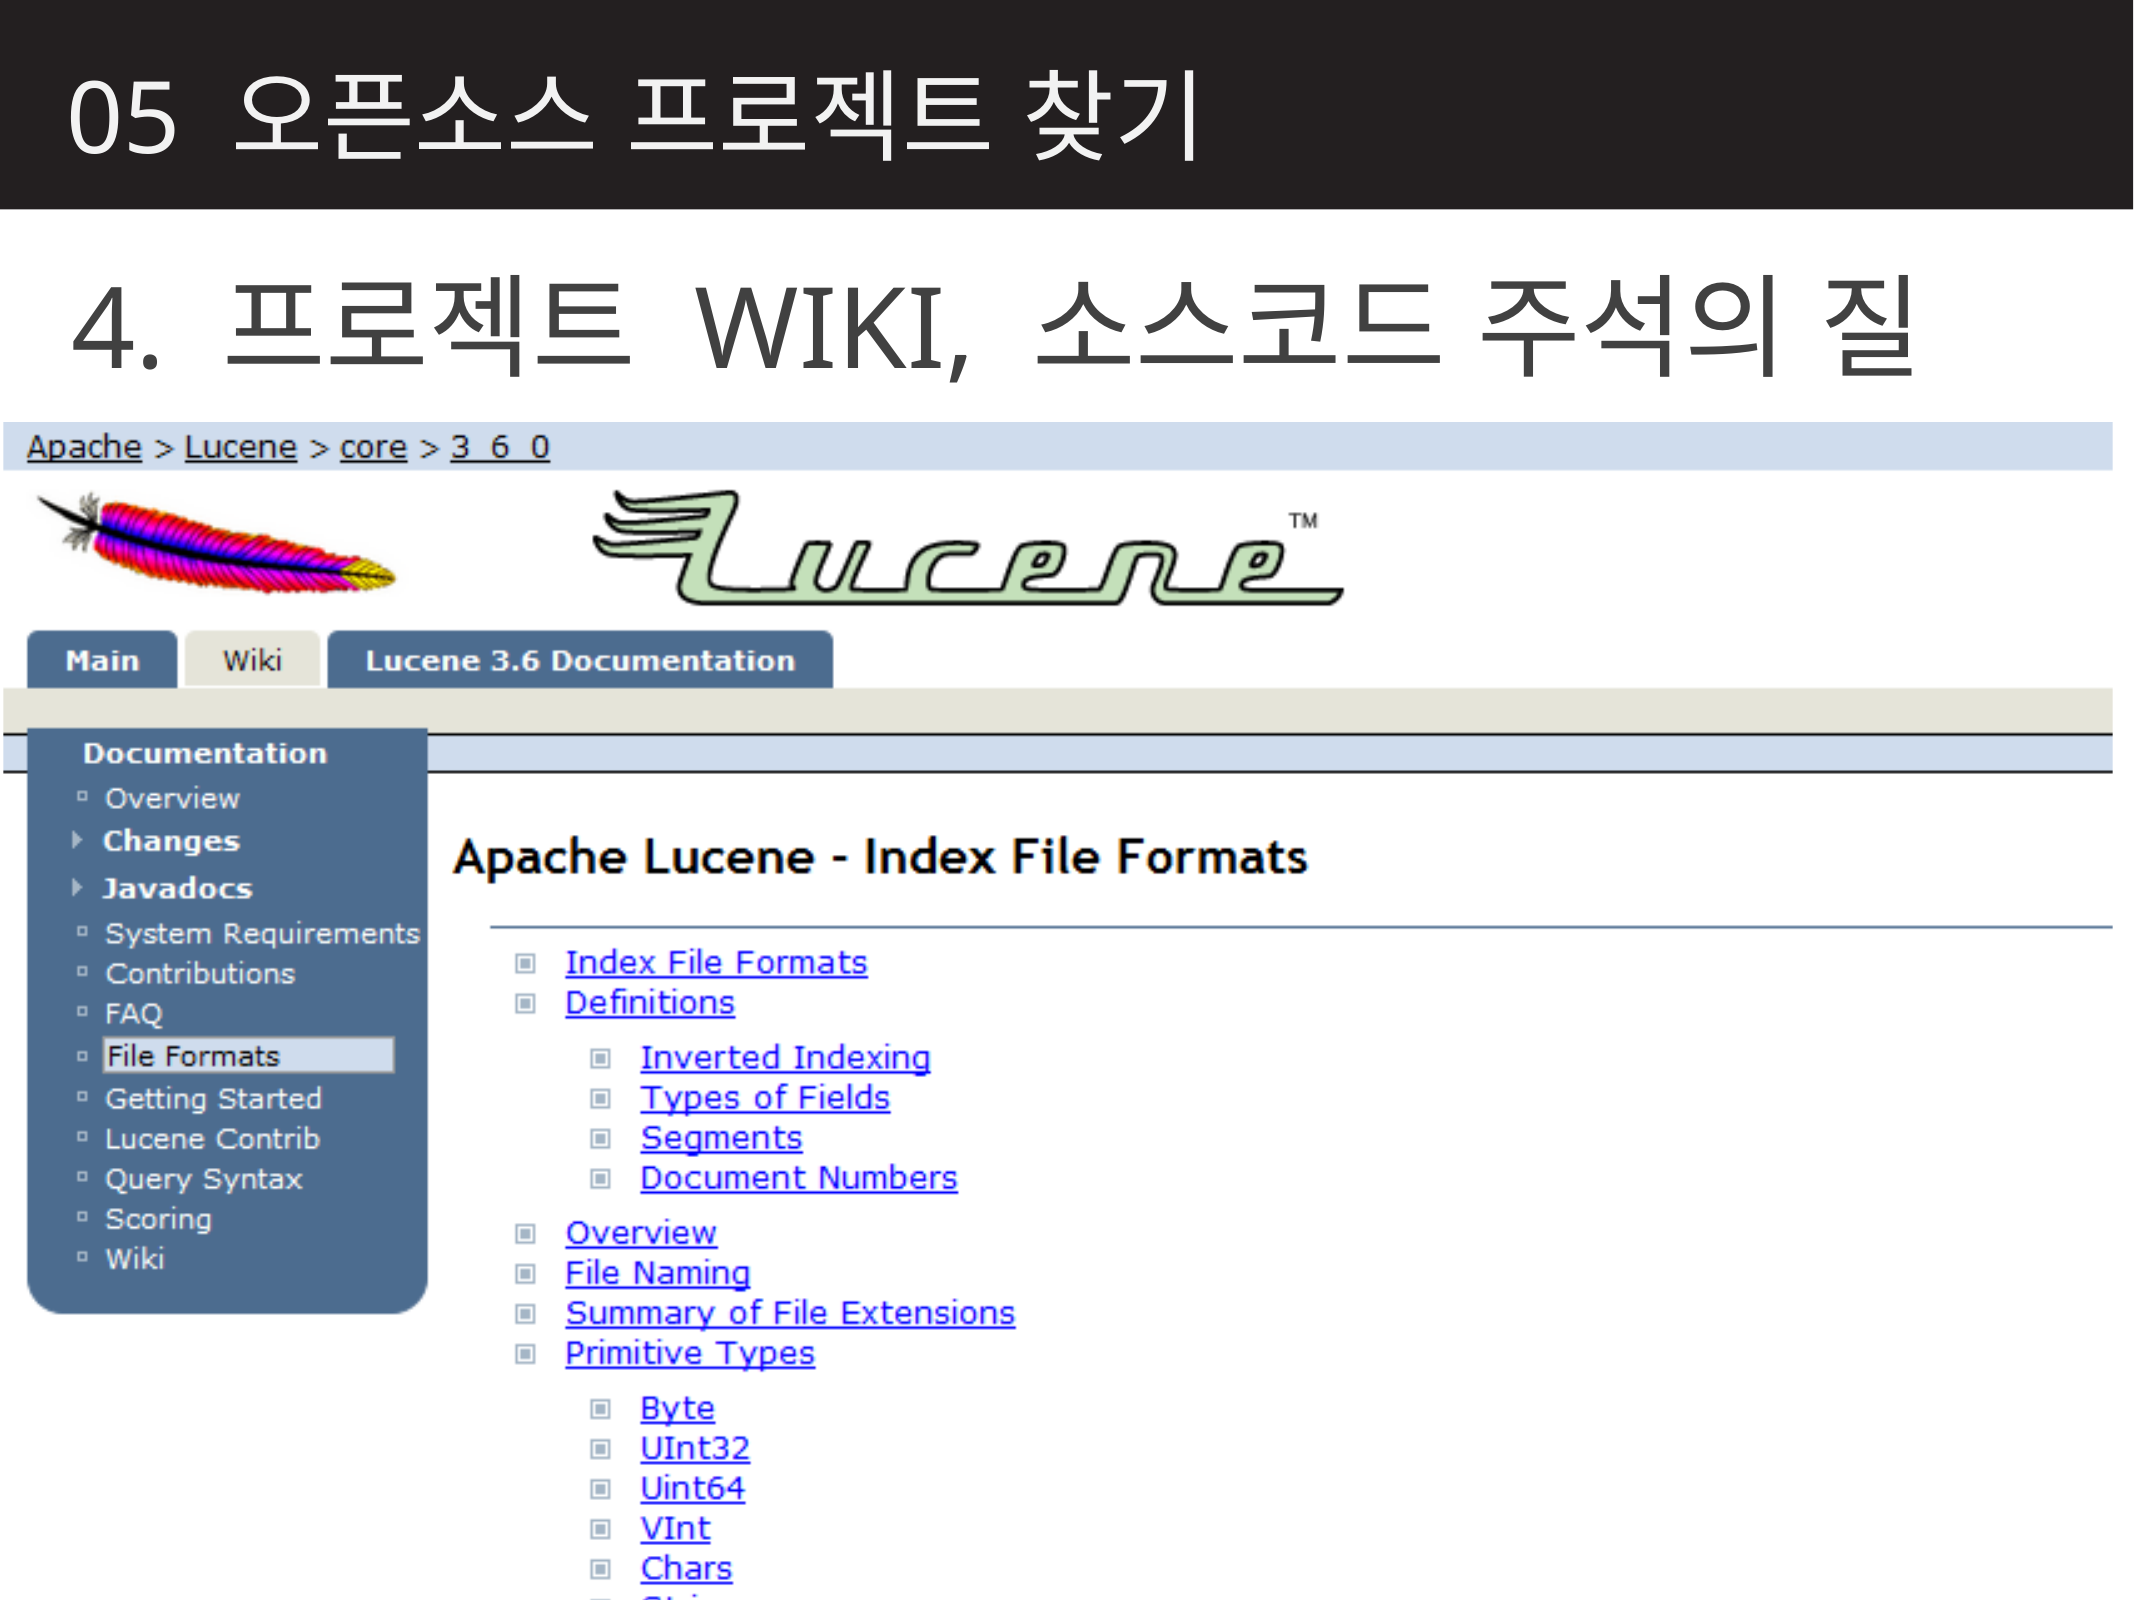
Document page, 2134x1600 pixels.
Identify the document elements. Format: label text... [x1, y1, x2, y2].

text_box 05 오픈소스 프로젝트 찾기 [51, 22, 1223, 182]
text_box 4. 프로젝트 WIKI, 소스코드 주석의 질 [56, 249, 1938, 399]
picture [3, 421, 2113, 1600]
